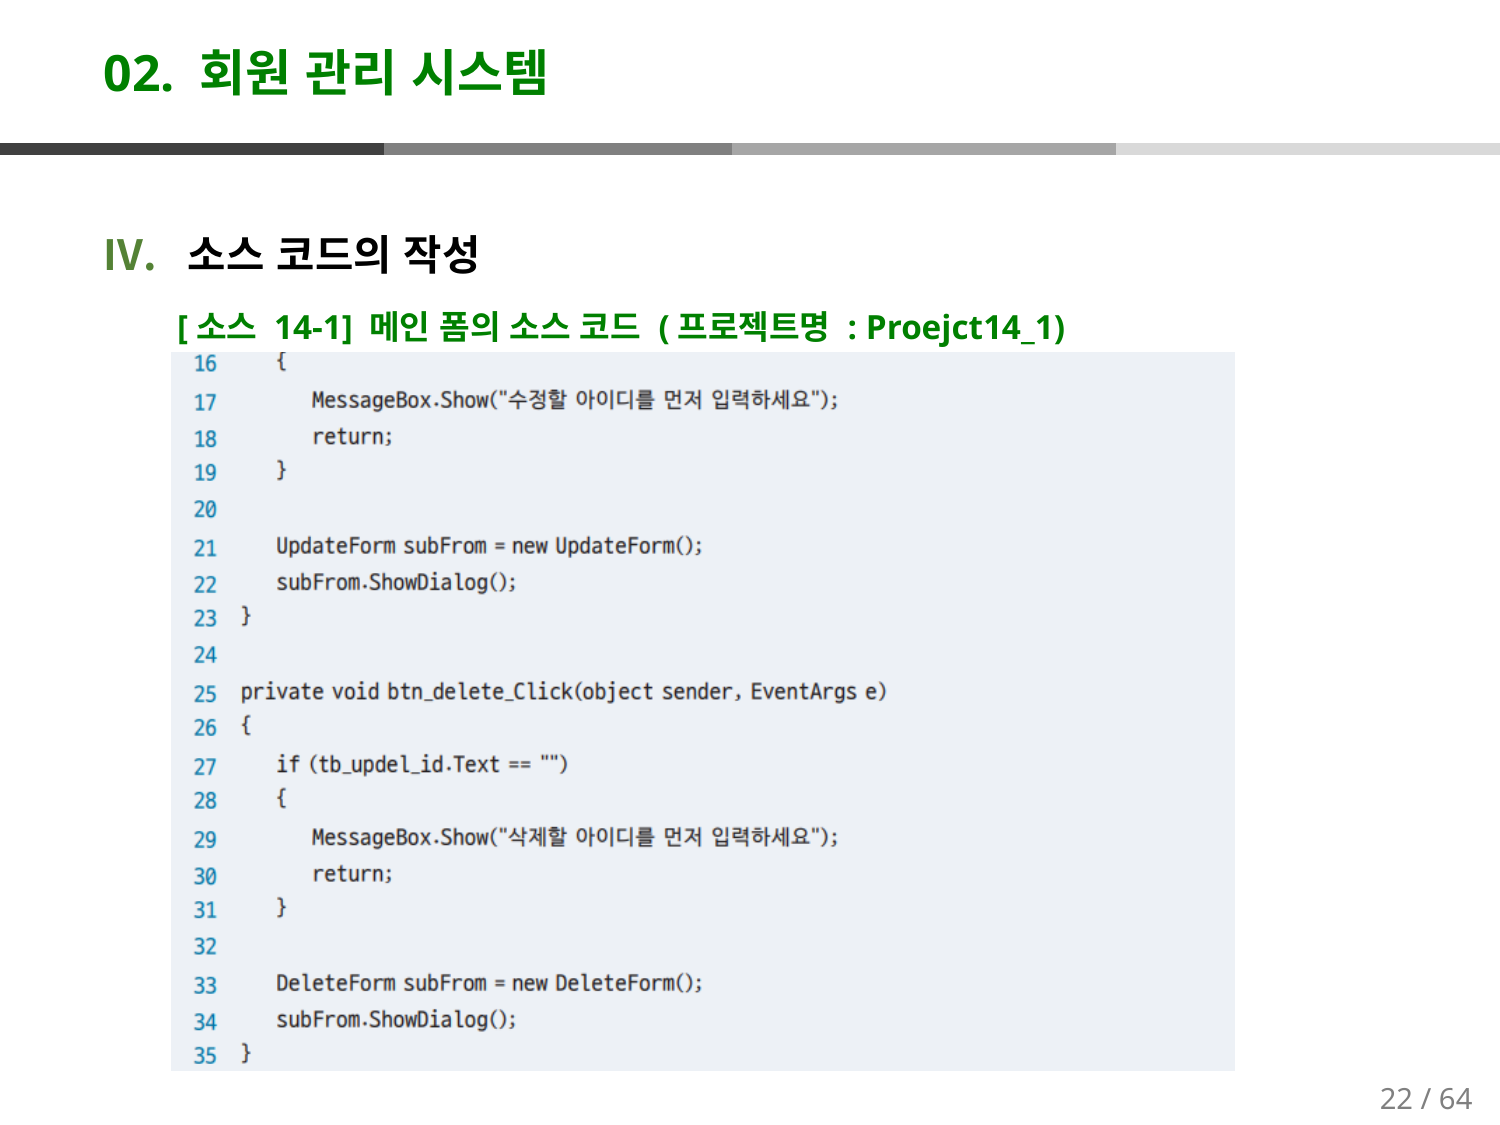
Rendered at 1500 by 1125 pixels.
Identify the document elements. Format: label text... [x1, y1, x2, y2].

list 소스 코드의 작성 [소스 14-1] 메인 폼의 소스 코드 (프로젝트명 : Proejct14_1) [88, 196, 1424, 1125]
title 02. 회원 관리 시스템 [88, 30, 1400, 121]
picture [171, 352, 1235, 1071]
